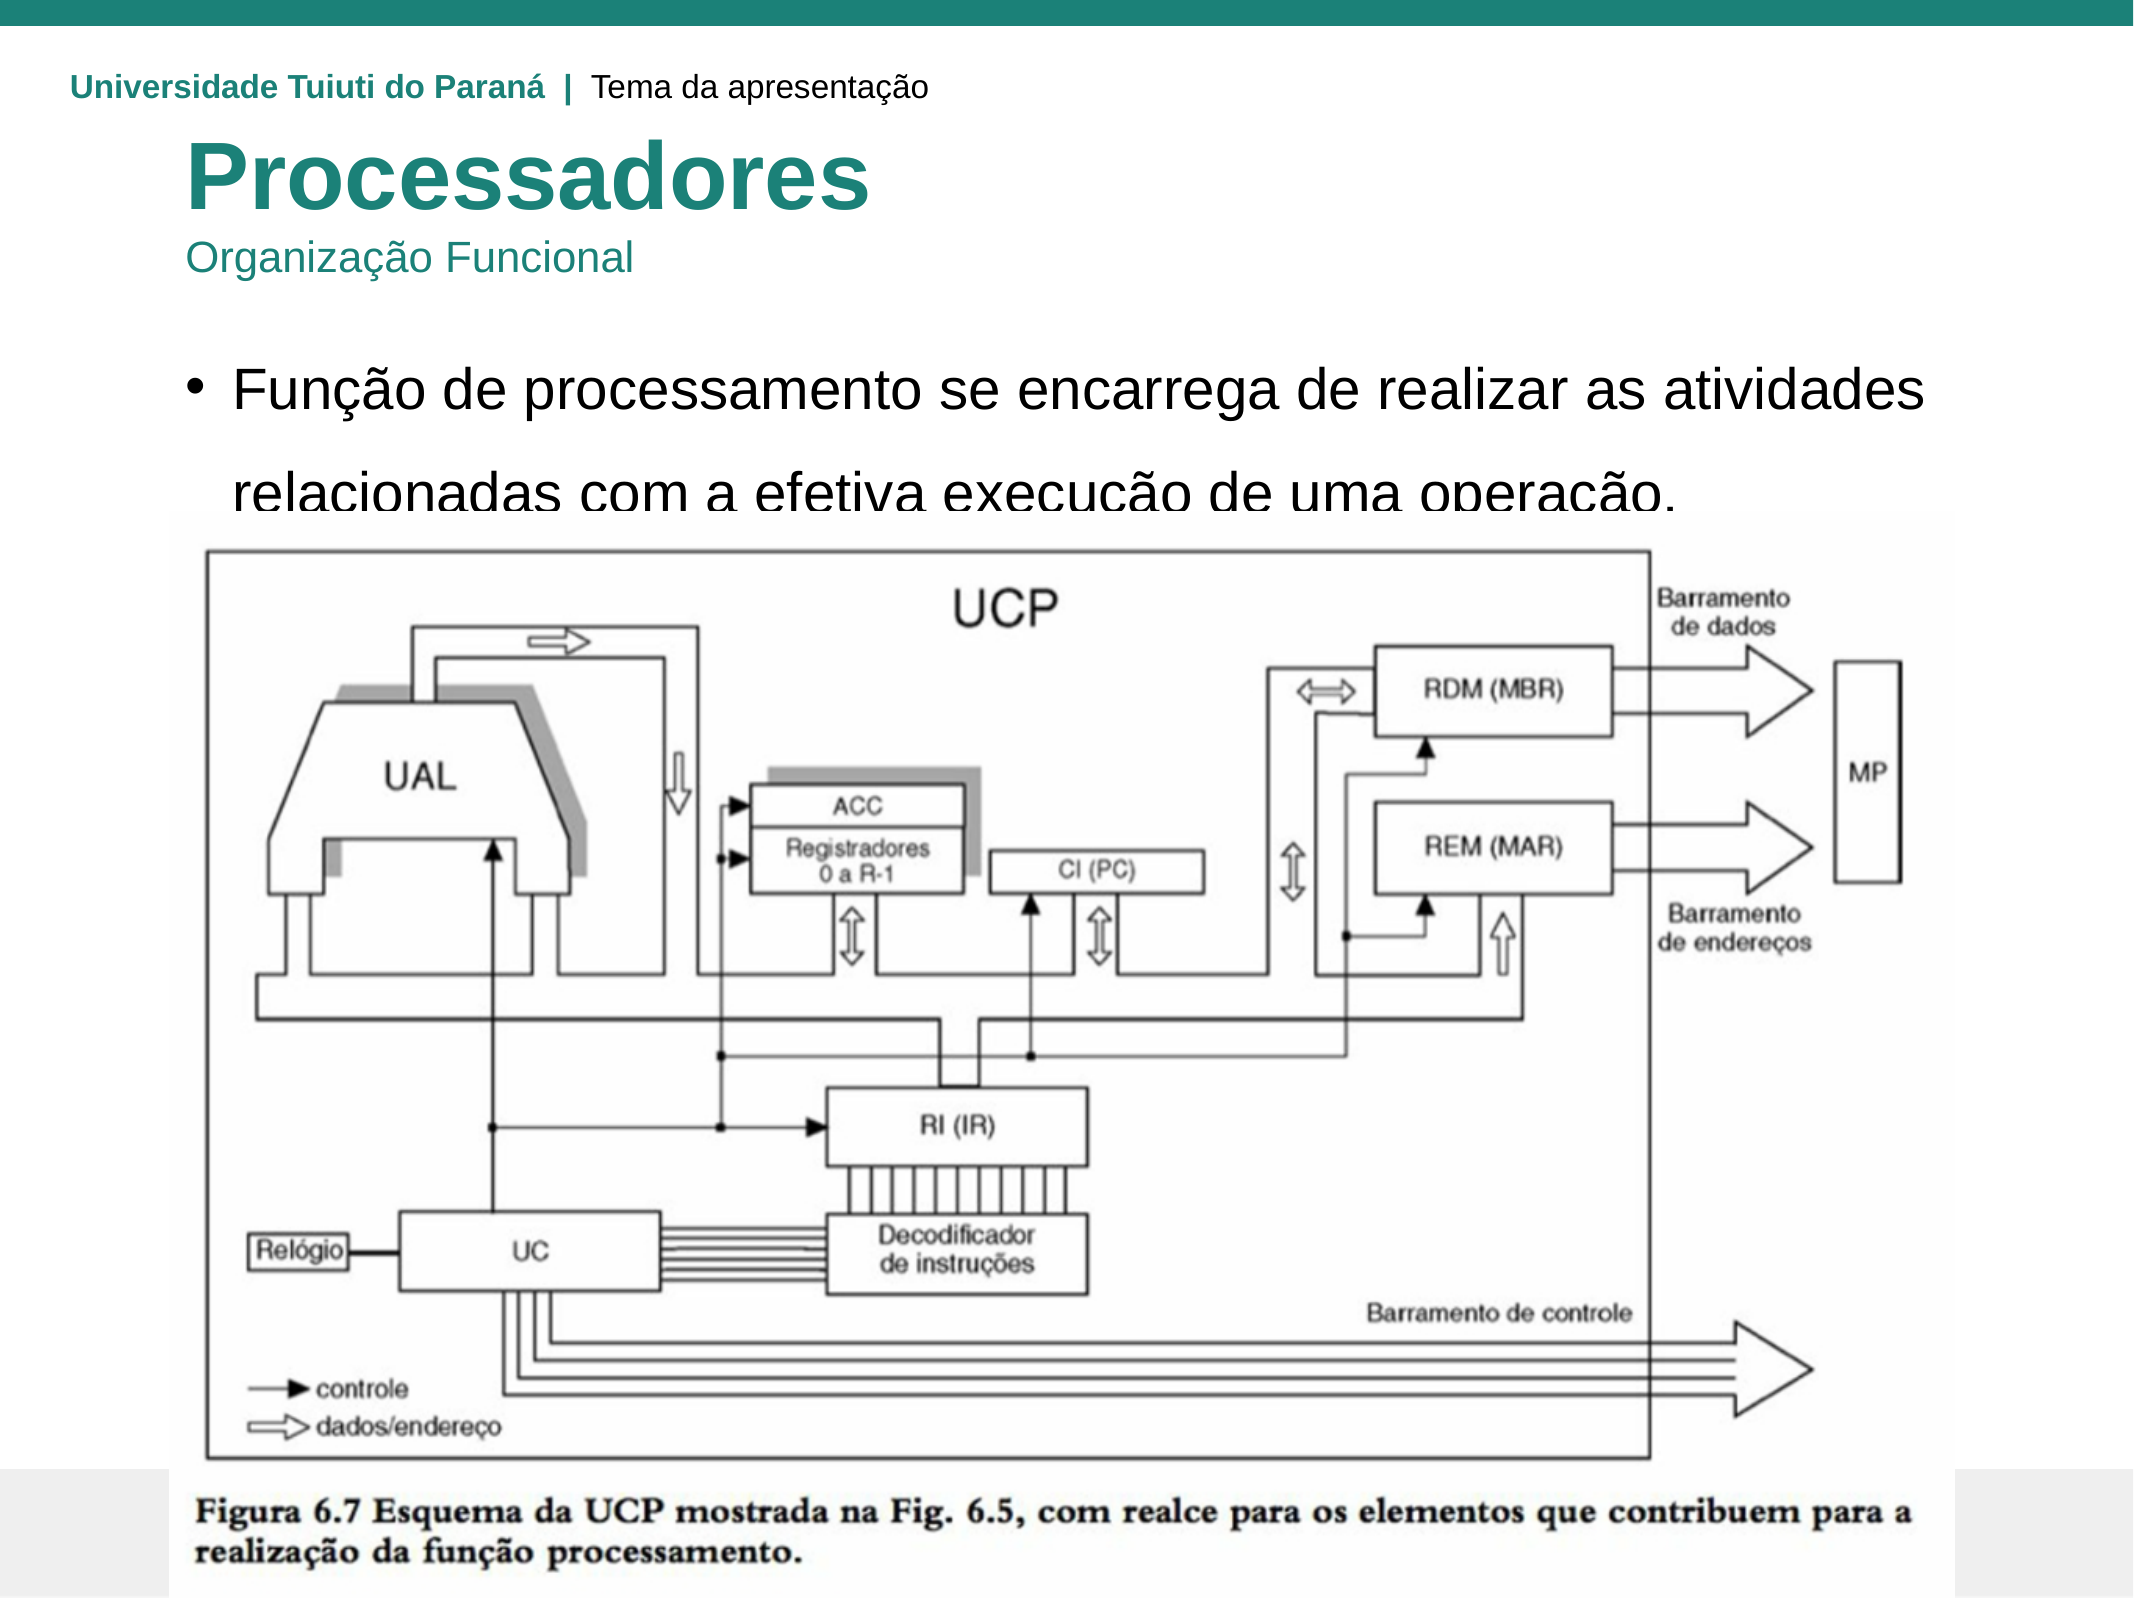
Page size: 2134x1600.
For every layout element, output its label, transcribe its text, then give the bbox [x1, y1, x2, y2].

picture [0, 511, 2134, 1598]
text_box Universidade Tuiuti do Paraná | Tema da apresentação [63, 59, 936, 112]
picture [0, 0, 2134, 26]
text_box Processadores Organização Funcional Função de processamento se encarrega de realizar as atividades relacionadas com a efetiva execução de uma operação. [179, 107, 2098, 532]
